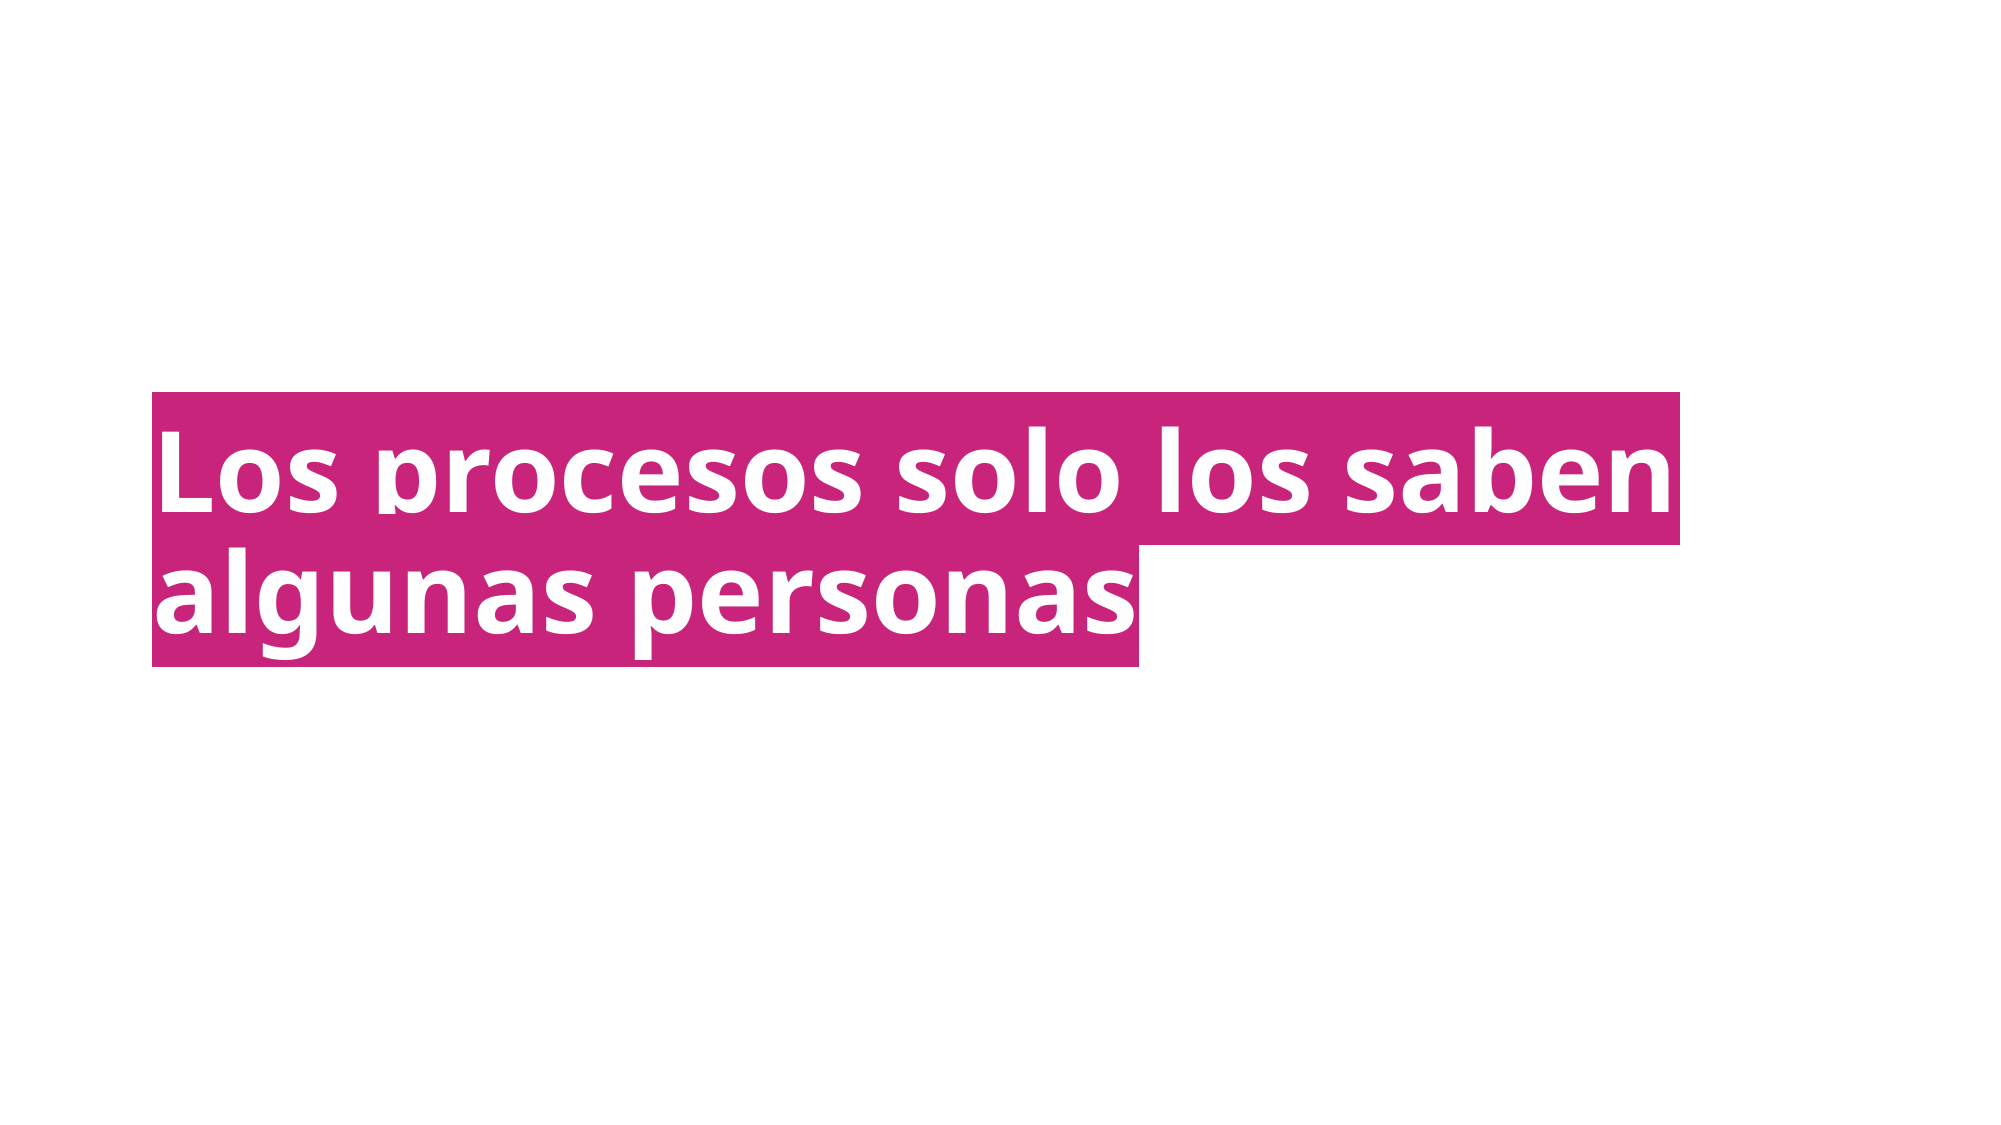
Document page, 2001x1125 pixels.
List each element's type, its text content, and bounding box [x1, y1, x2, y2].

list Los procesos solo los saben algunas personas [137, 59, 1863, 1014]
